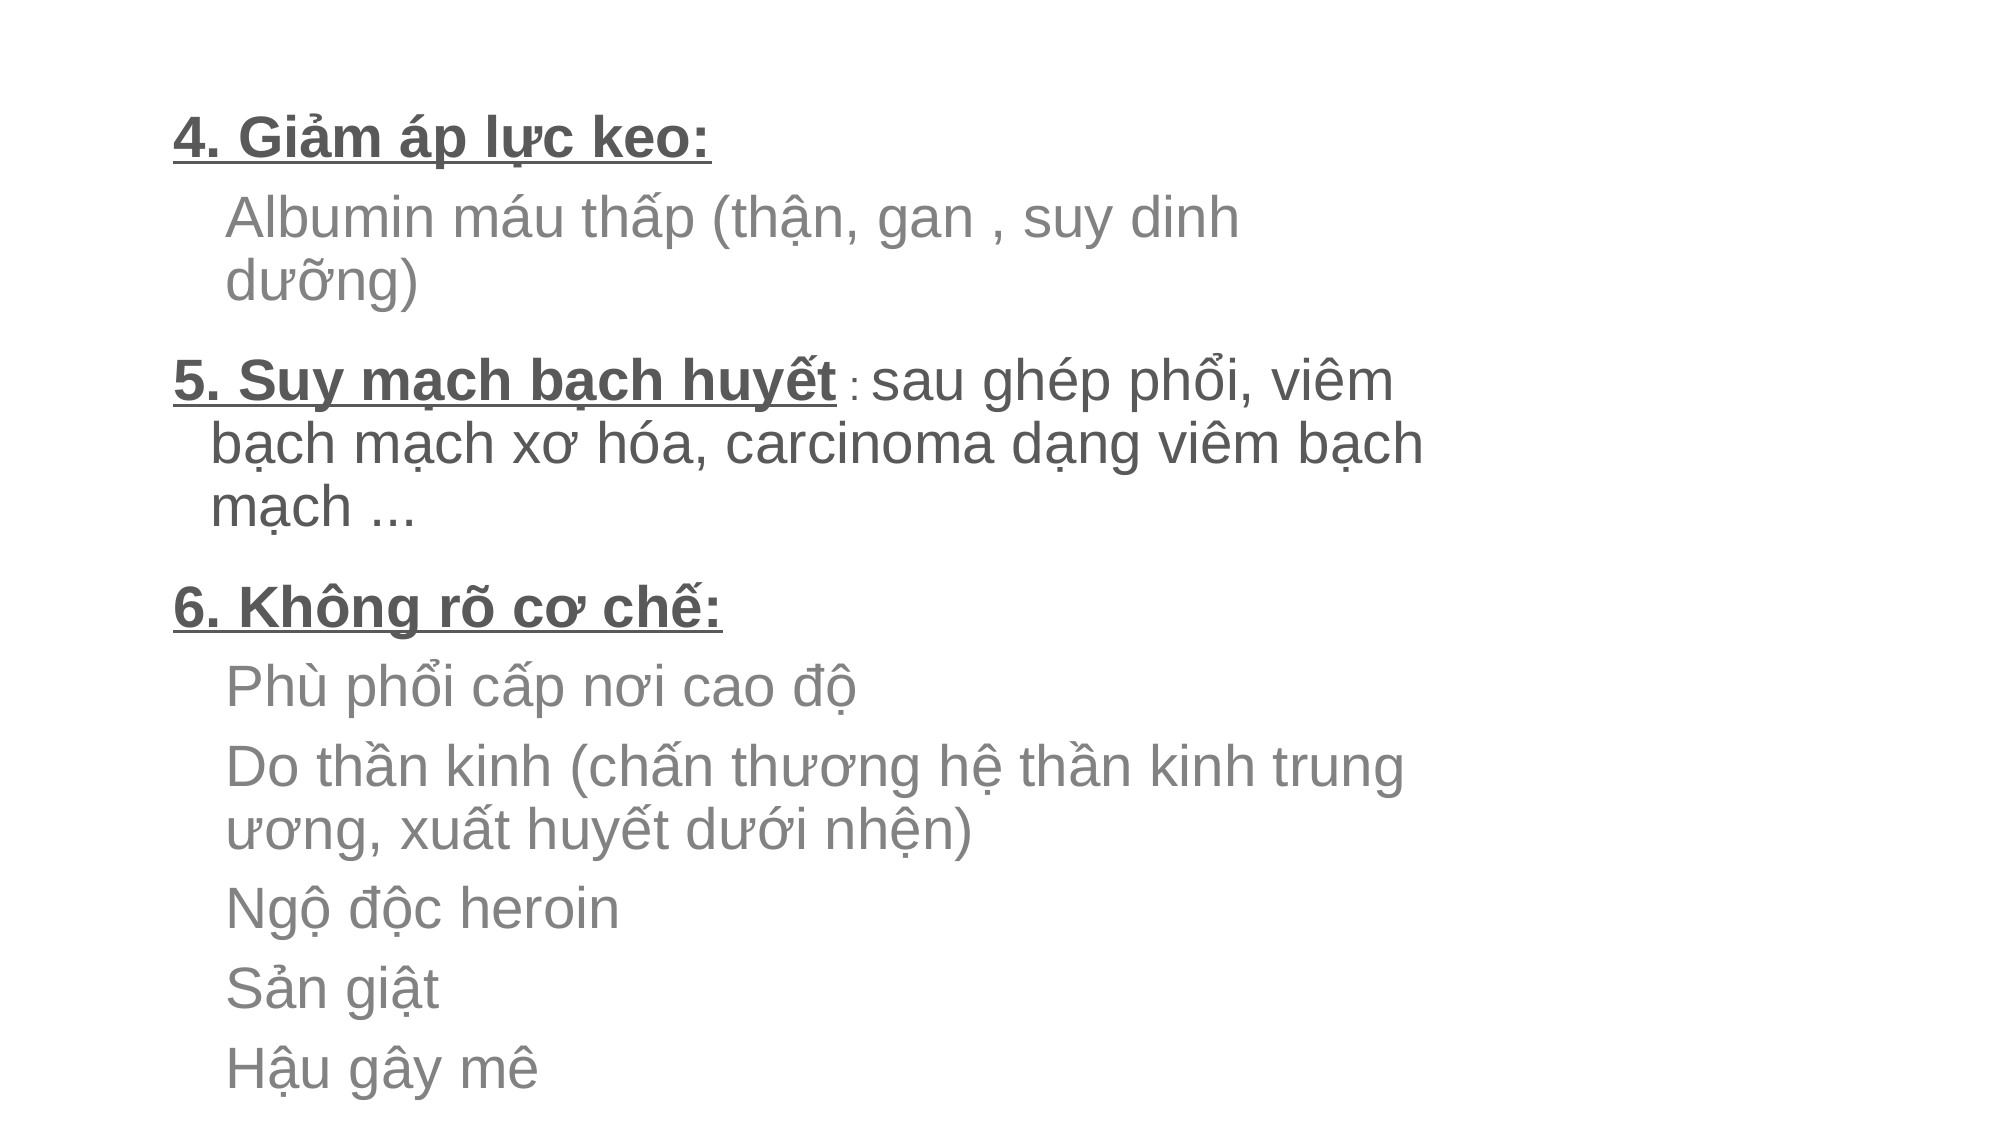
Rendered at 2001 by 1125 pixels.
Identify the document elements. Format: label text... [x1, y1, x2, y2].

text_box 4. Giảm áp lực keo: Albumin máu thấp (thận, gan , suy dinh dưỡng) 5. Suy mạch bạch huyết : sau ghép phổi, viêm bạch mạch xơ hóa, carcinoma dạng viêm bạch mạch ... 6. Không rõ cơ chế: Phù phổi cấp nơi cao độ Do thần kinh (chấn thương hệ thần kinh trung ương, xuất huyết dưới nhện) Ngộ độc heroin Sản giật Hậu gây mê [150, 99, 1464, 800]
